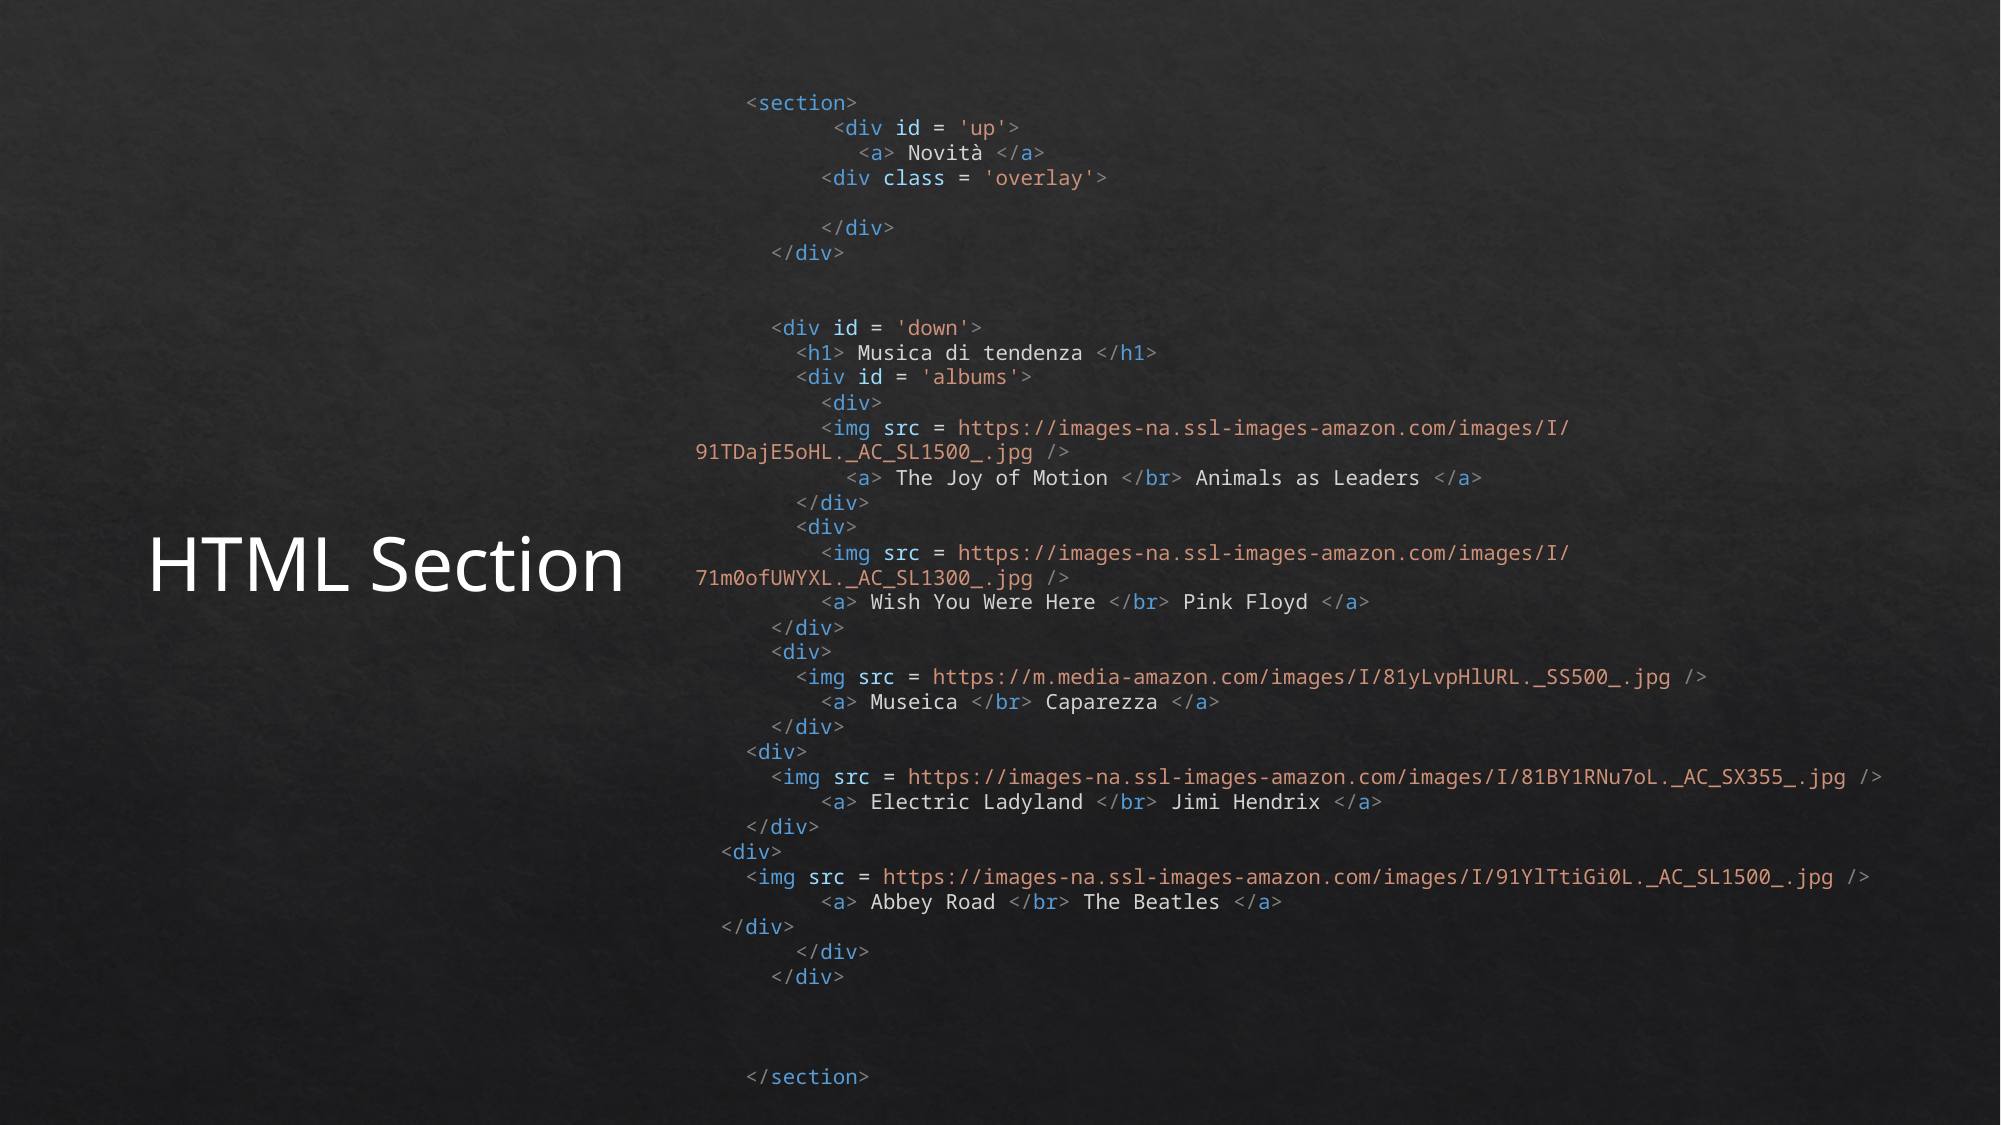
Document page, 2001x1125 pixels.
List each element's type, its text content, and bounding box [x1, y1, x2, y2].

text_box HTML Section [131, 509, 680, 615]
text_box <section> <div id = 'up'> <a> Novità </a> <div class = 'overlay'> </div> </div> <div id = 'down'> <h1> Musica di tendenza </h1> <div id = 'albums'> <div> <img src = https://images-na.ssl-images-amazon.com/images/I/91TDajE5oHL._AC_SL1500_.jpg /> <a> The Joy of Motion </br> Animals as Leaders </a> </div> <div> <img src = https://images-na.ssl-images-amazon.com/images/I/71m0ofUWYXL._AC_SL1300_.jpg /> <a> Wish You Were Here </br> Pink Floyd </a> </div> <div> <img src = https://m.media-amazon.com/images/I/81yLvpHlURL._SS500_.jpg /> <a> Museica </br> Caparezza </a> </div> <div> <img src = https://images-na.ssl-images-amazon.com/images/I/81BY1RNu7oL._AC_SX355_.jpg /> <a> Electric Ladyland </br> Jimi Hendrix </a> </div> <div> <img src = https://images-na.ssl-images-amazon.com/images/I/91YlTtiGi0L._AC_SL1500_.jpg /> <a> Abbey Road </br> The Beatles </a> </div> </div> </div> </section> [680, 82, 1909, 1121]
